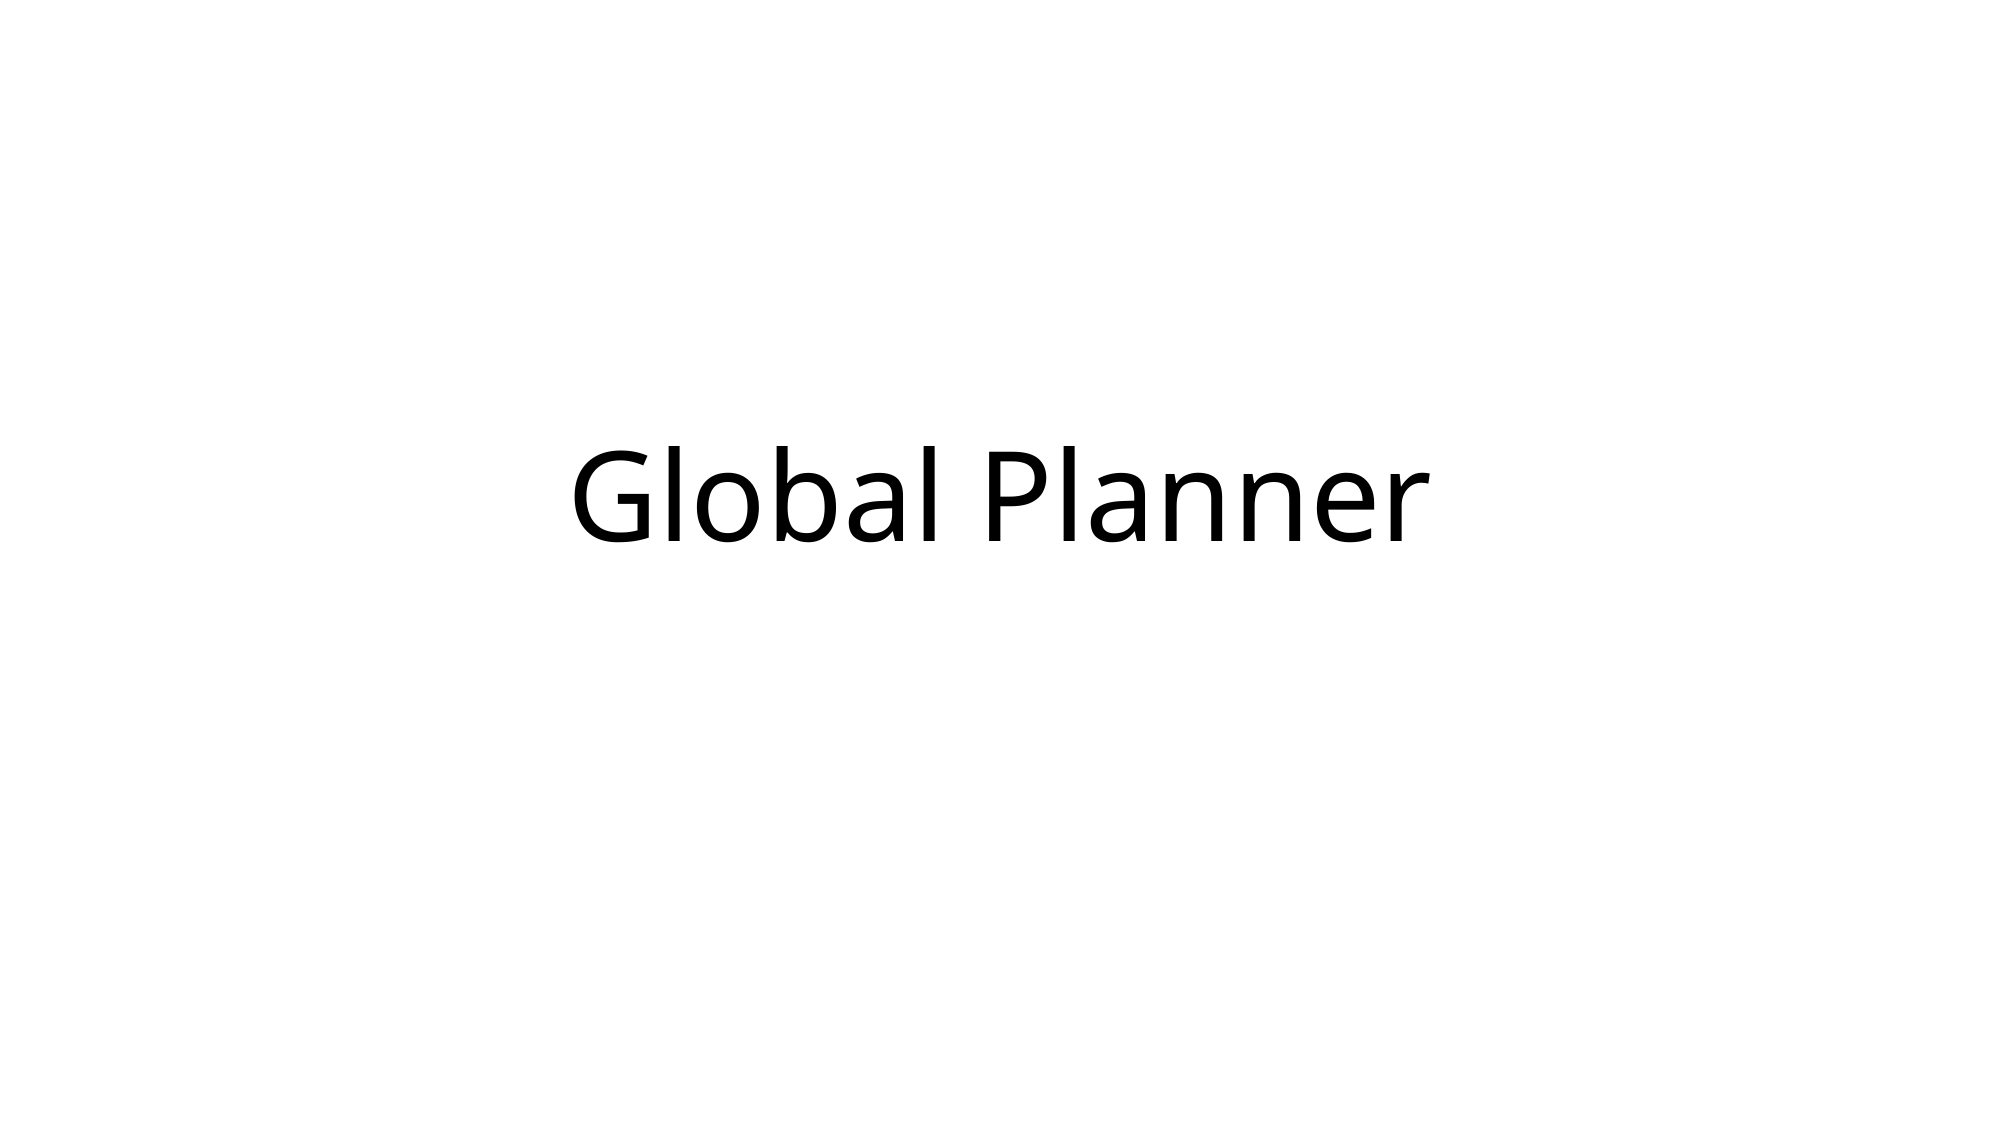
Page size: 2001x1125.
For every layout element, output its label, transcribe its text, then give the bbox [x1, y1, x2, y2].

title Global Planner [249, 184, 1750, 576]
